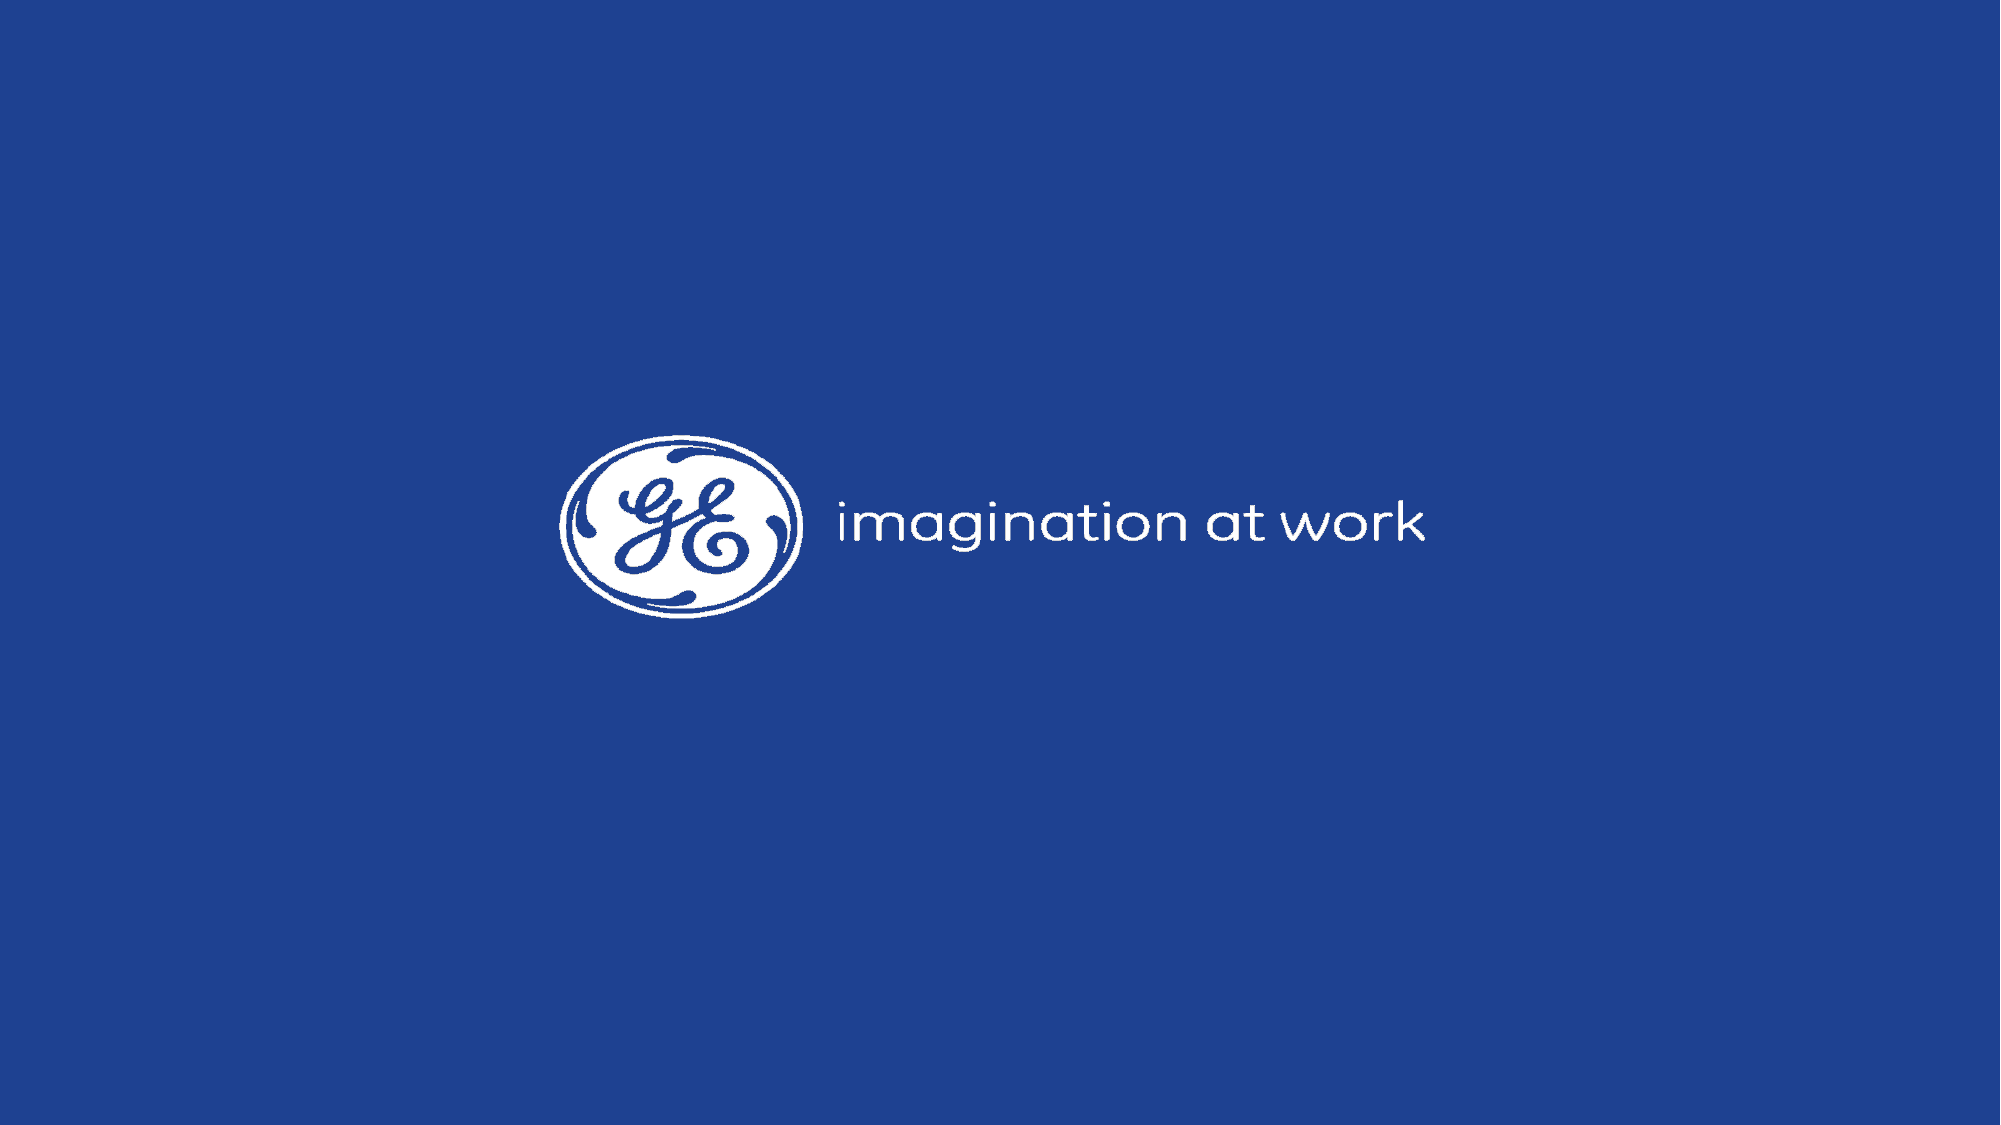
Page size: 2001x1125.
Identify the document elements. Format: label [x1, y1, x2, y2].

picture [524, 421, 1456, 636]
